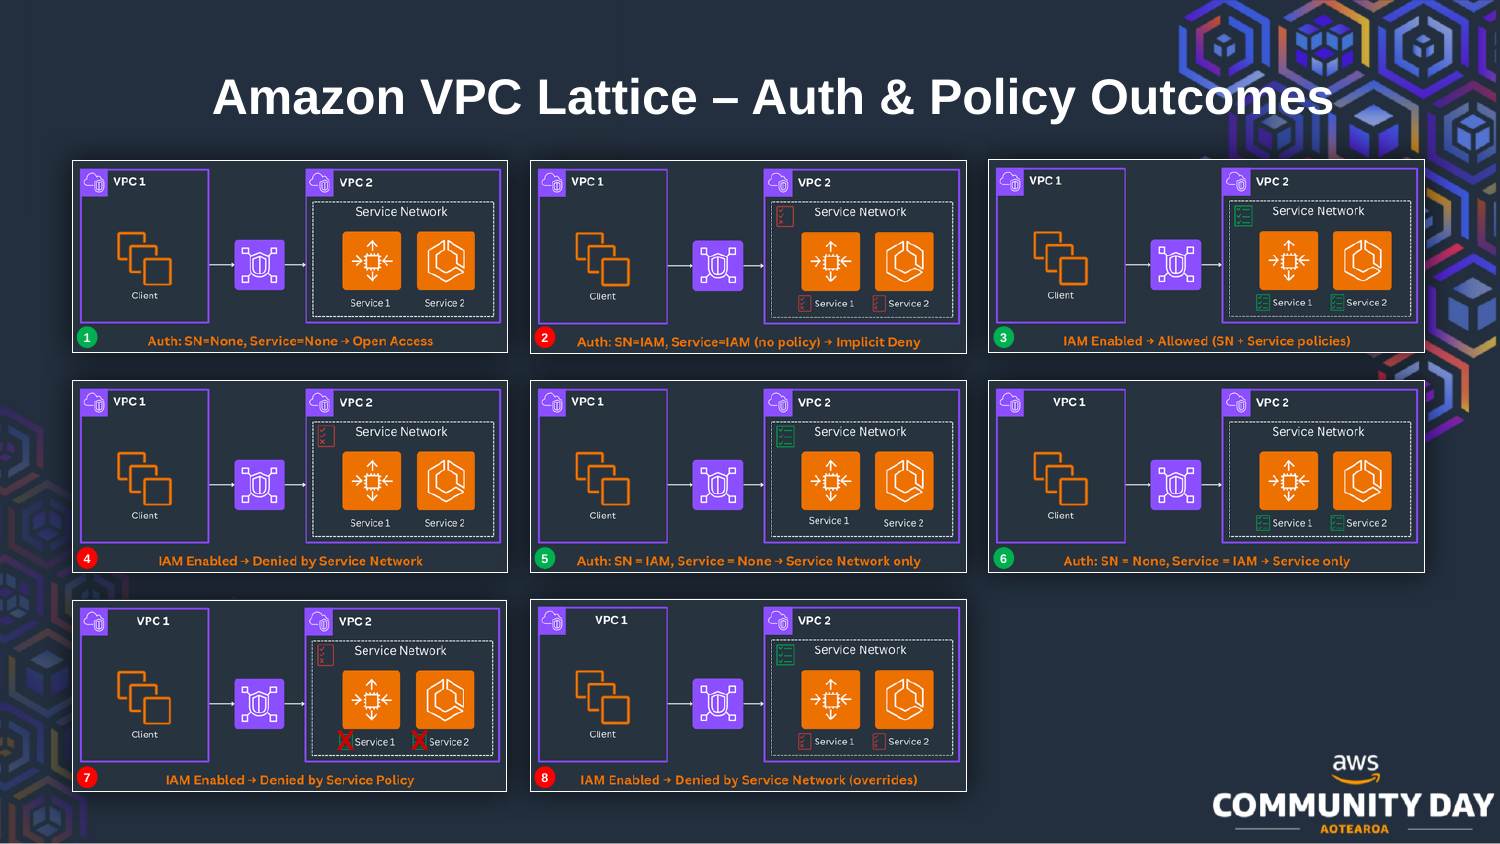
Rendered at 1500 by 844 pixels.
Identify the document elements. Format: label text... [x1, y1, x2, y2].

text_box Amazon VPC Lattice – Auth & Policy Outcomes [196, 56, 1374, 144]
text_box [72, 599, 507, 792]
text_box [988, 379, 1425, 574]
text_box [72, 380, 509, 573]
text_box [530, 160, 967, 354]
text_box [988, 159, 1425, 353]
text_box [530, 598, 967, 792]
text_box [530, 380, 967, 574]
picture [0, 0, 1500, 844]
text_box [72, 160, 509, 354]
